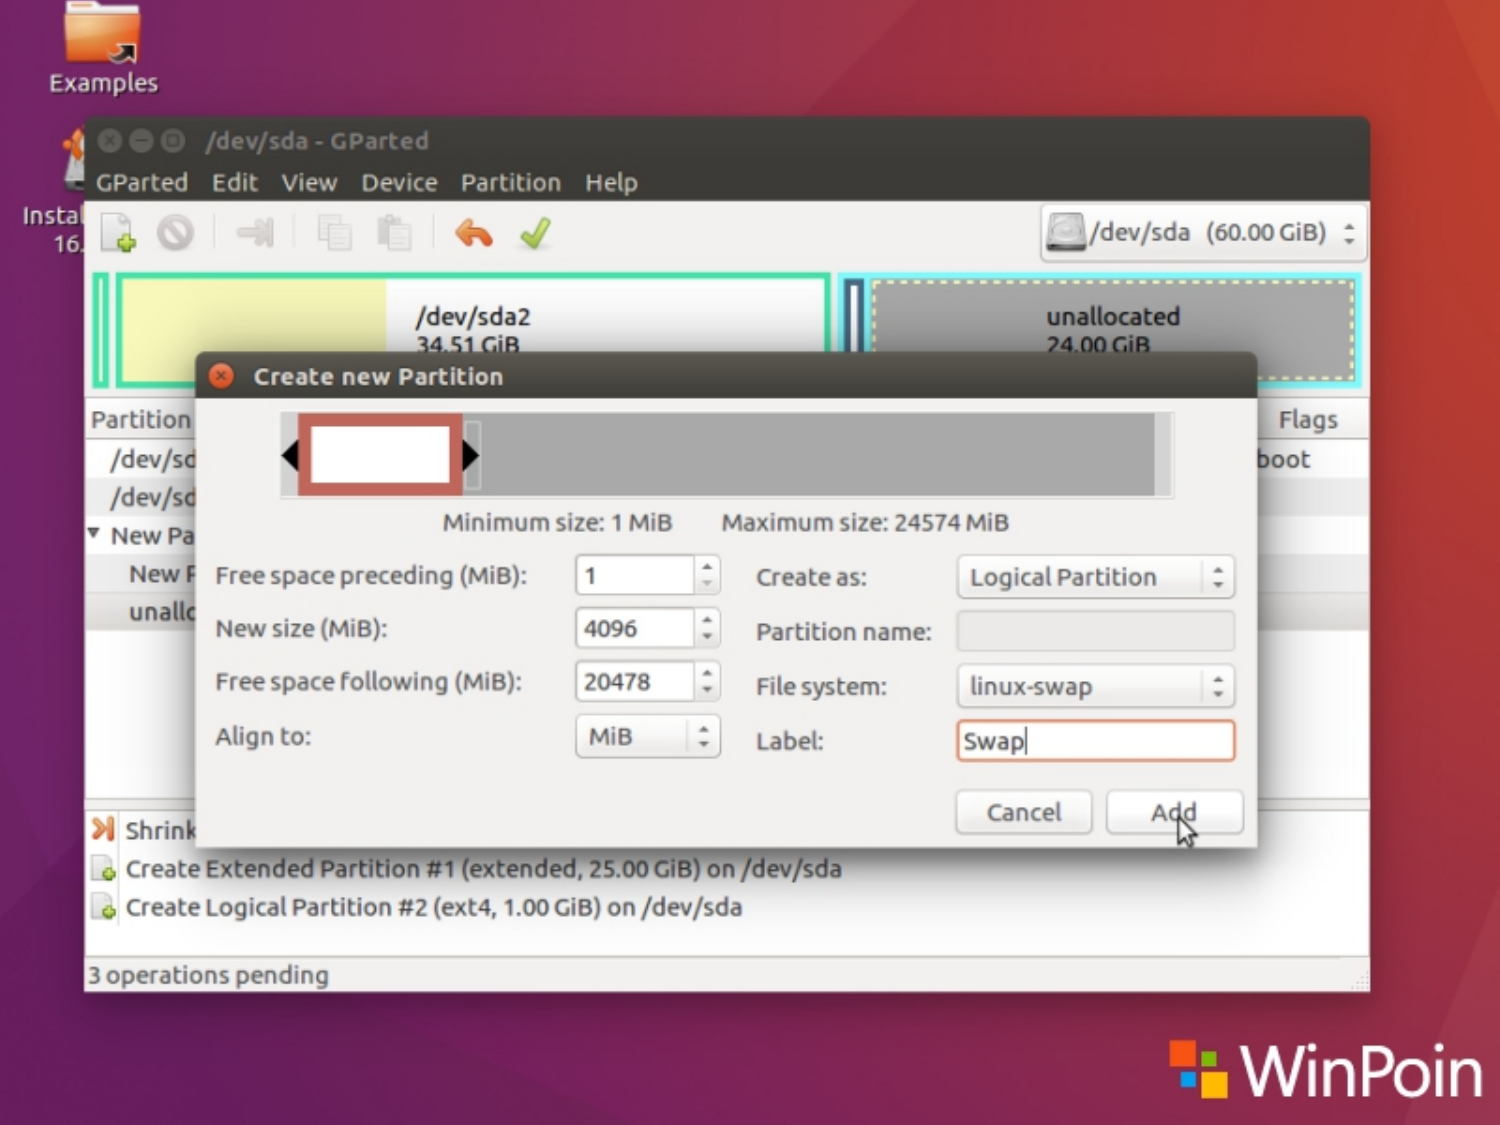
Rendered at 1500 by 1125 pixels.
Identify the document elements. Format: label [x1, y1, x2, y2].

list [0, 0, 1500, 1125]
